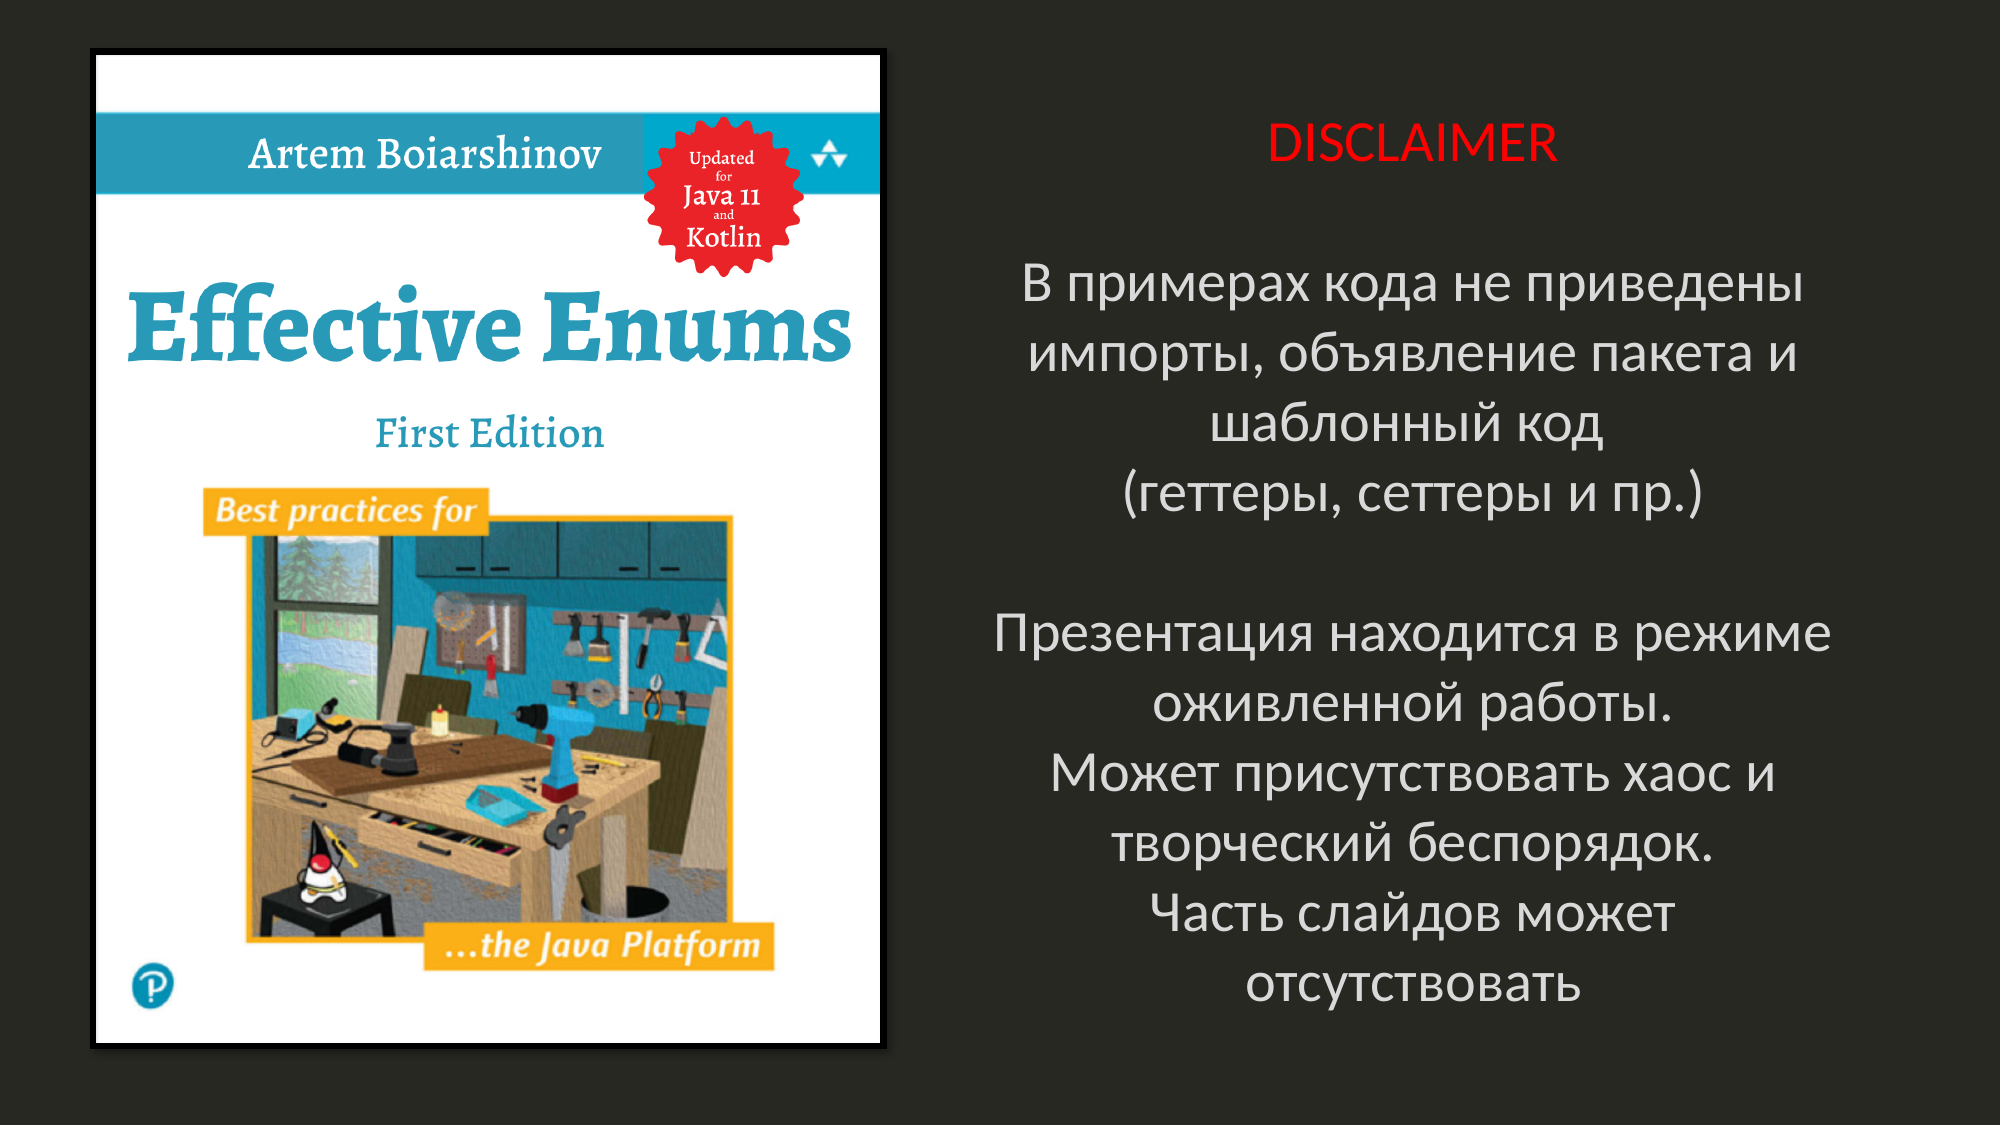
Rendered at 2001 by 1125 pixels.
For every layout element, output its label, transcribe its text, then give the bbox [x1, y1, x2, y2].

picture [96, 54, 881, 1044]
text_box DISCLAIMER В примерах кода не приведены импорты, объявление пакета и шаблонный код (геттеры, сеттеры и пр.) Презентация находится в режиме оживленной работы. Может присутствовать хаос и творческий беспорядок. Часть слайдов может отсутствовать [967, 95, 1860, 1020]
